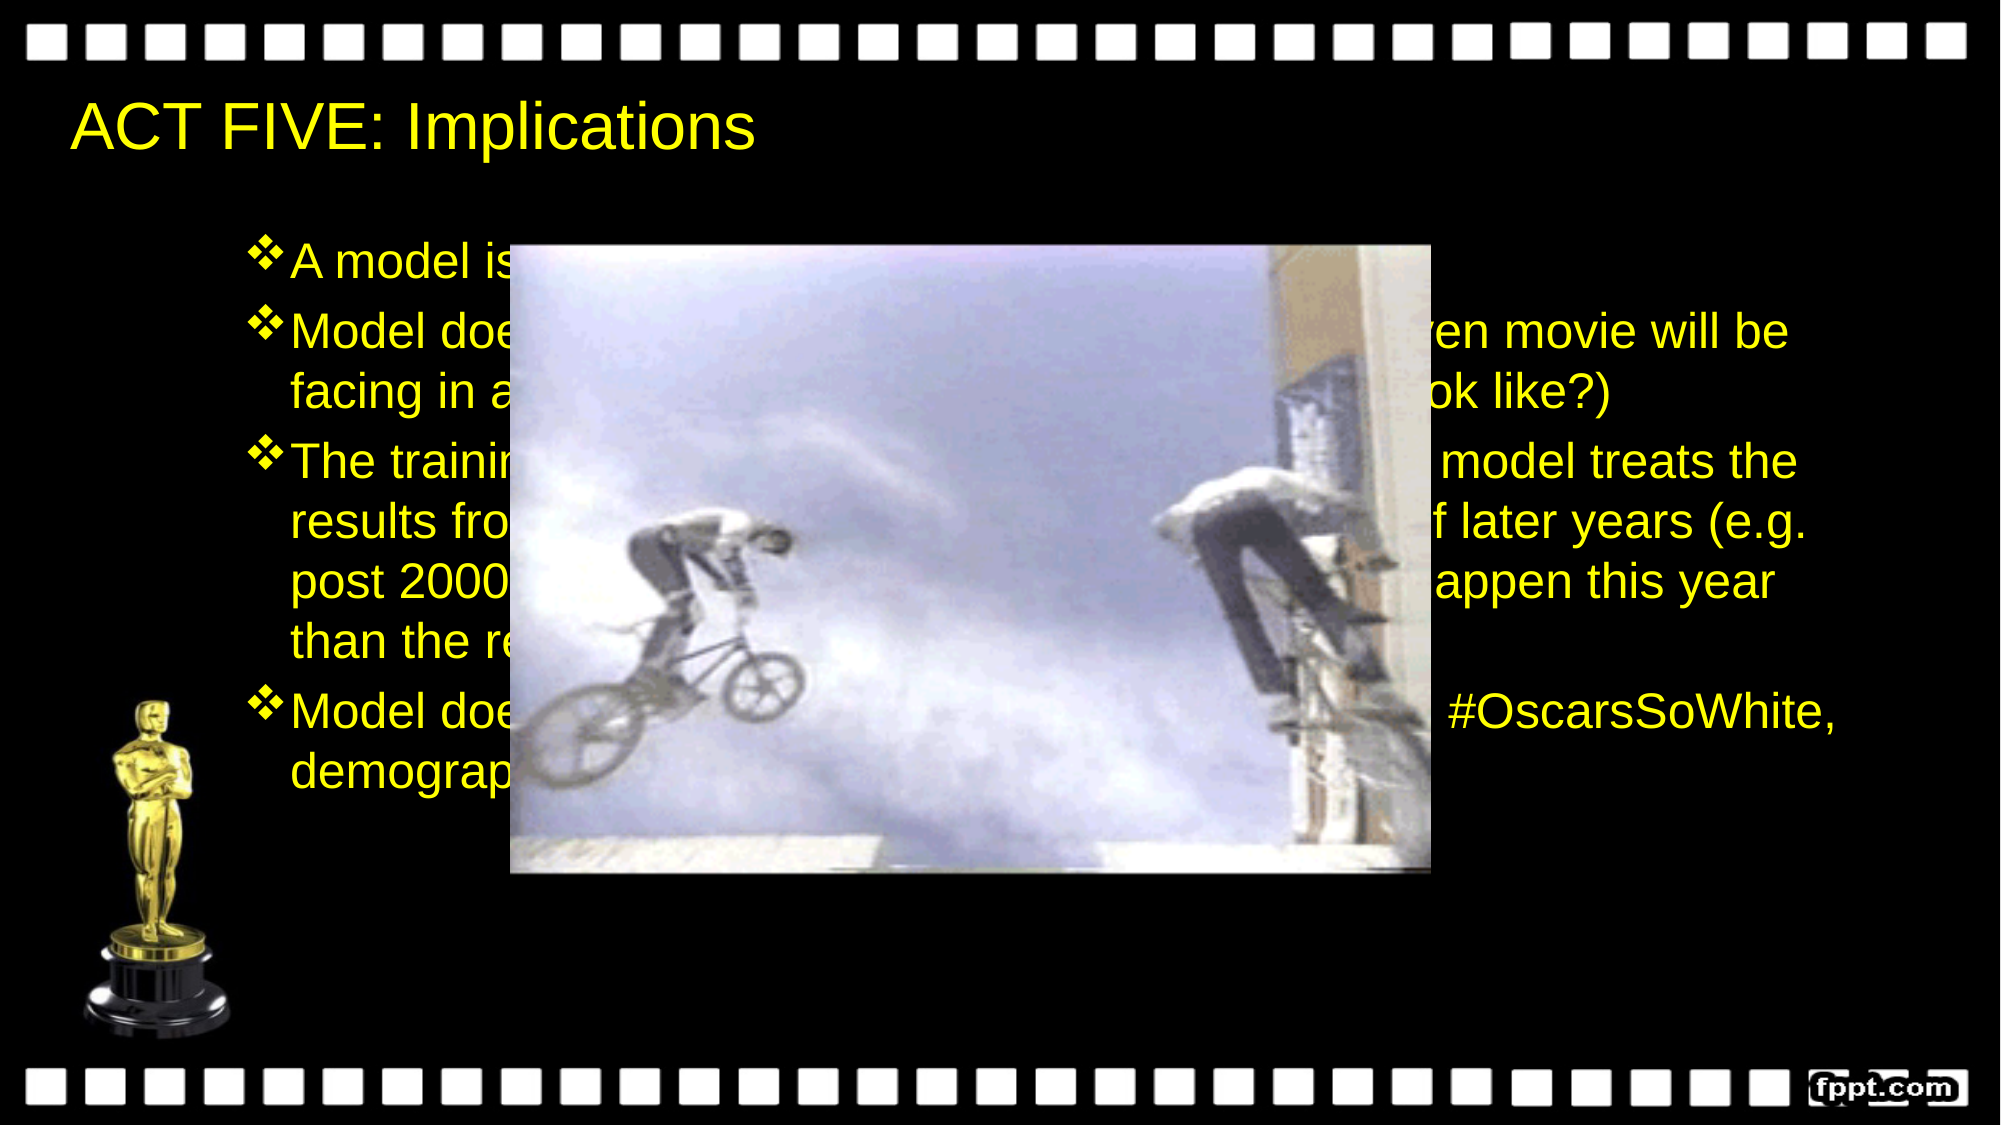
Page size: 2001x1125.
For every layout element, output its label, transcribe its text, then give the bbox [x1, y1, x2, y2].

text_box ACT FIVE: Implications [55, 77, 2000, 171]
picture [0, 0, 2001, 1125]
text_box A model is only as good as the data you feed it! Model does not take into account what movies a given movie will be facing in a given year (what does the competition look like?) The training data looks at data from 1944-2015. the model treats the results from all years equally. In reality, the results of later years (e.g. post 2000s) are more indicative of what is likely to happen this year than the results of 1944. Model does not take into account social issues (e.g. #OscarsSoWhite, demographics, Harvey Weinstein scandal….) [228, 220, 1866, 1003]
